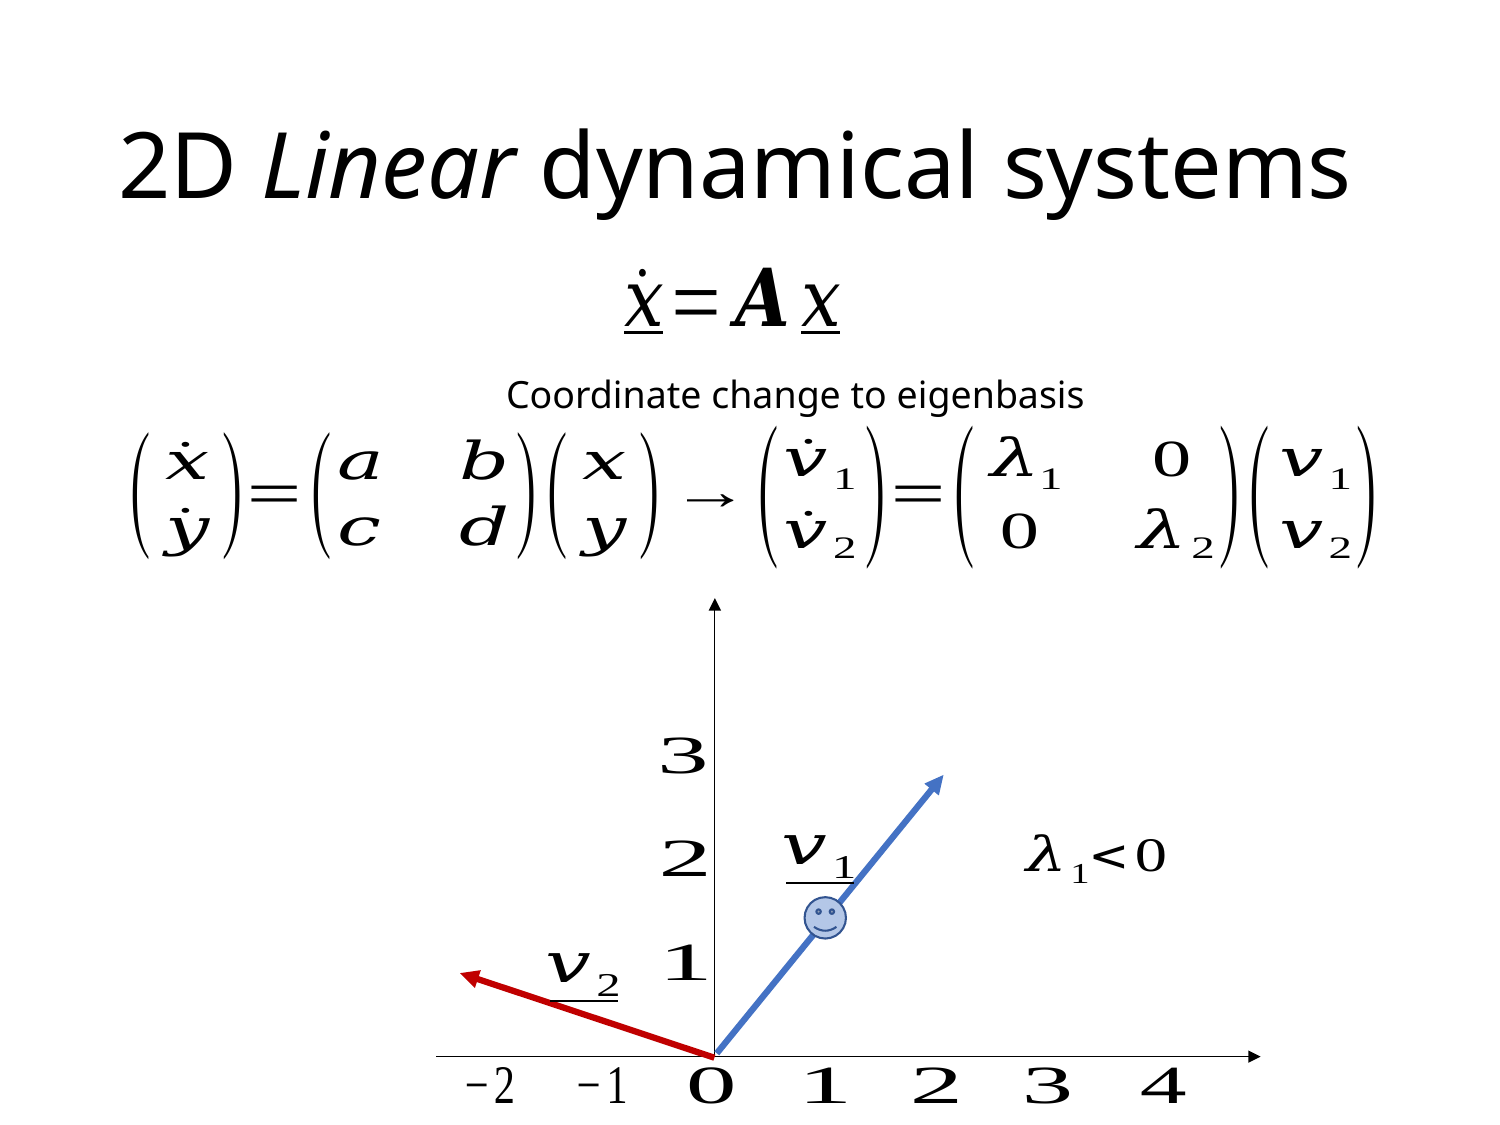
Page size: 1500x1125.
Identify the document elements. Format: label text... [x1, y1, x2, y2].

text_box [460, 973, 715, 1058]
text_box Coordinate change to eigenbasis [491, 363, 1197, 424]
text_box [716, 775, 944, 1054]
title 2D Linear dynamical systems [103, 59, 1397, 278]
